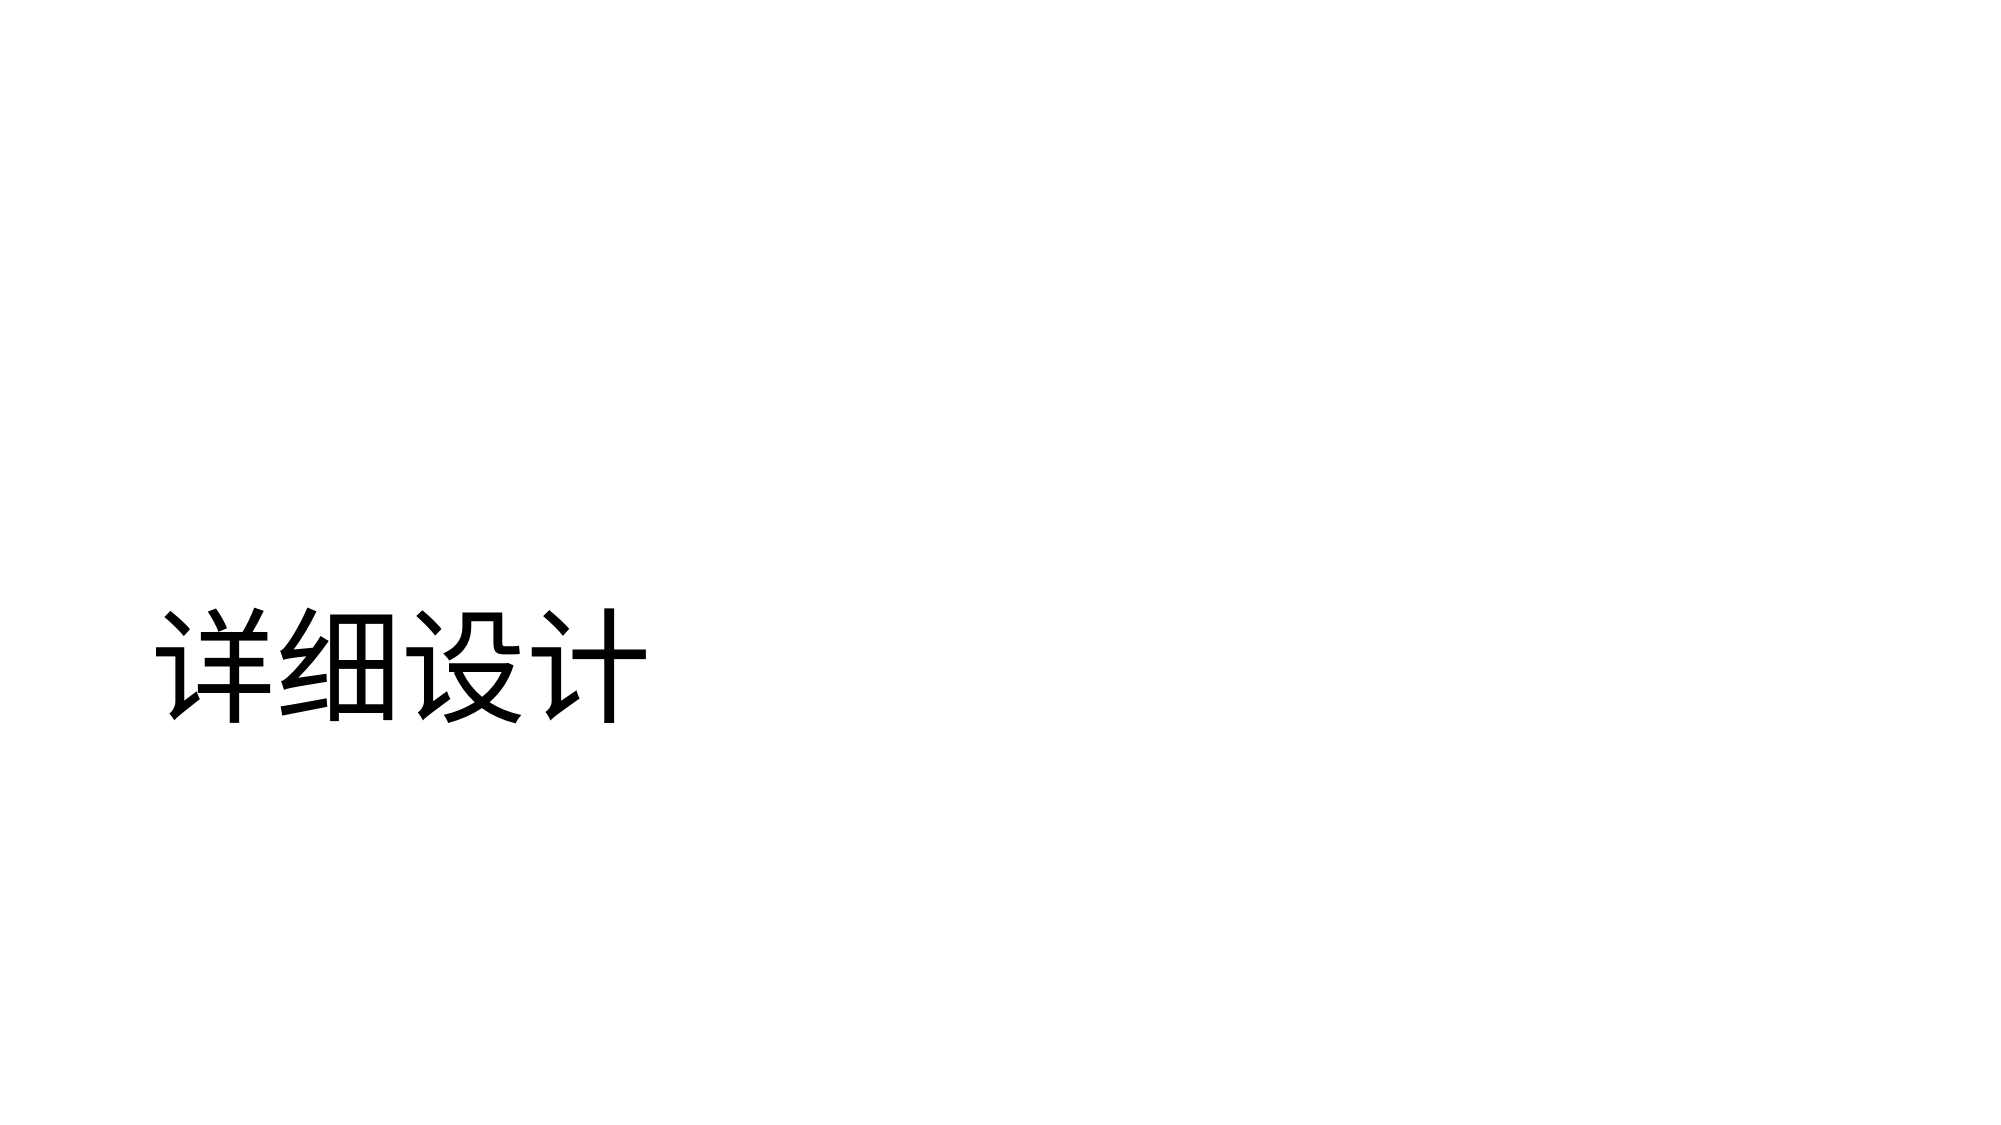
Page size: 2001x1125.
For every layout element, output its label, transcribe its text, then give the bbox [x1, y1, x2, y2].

title 详细设计 [136, 280, 1862, 749]
